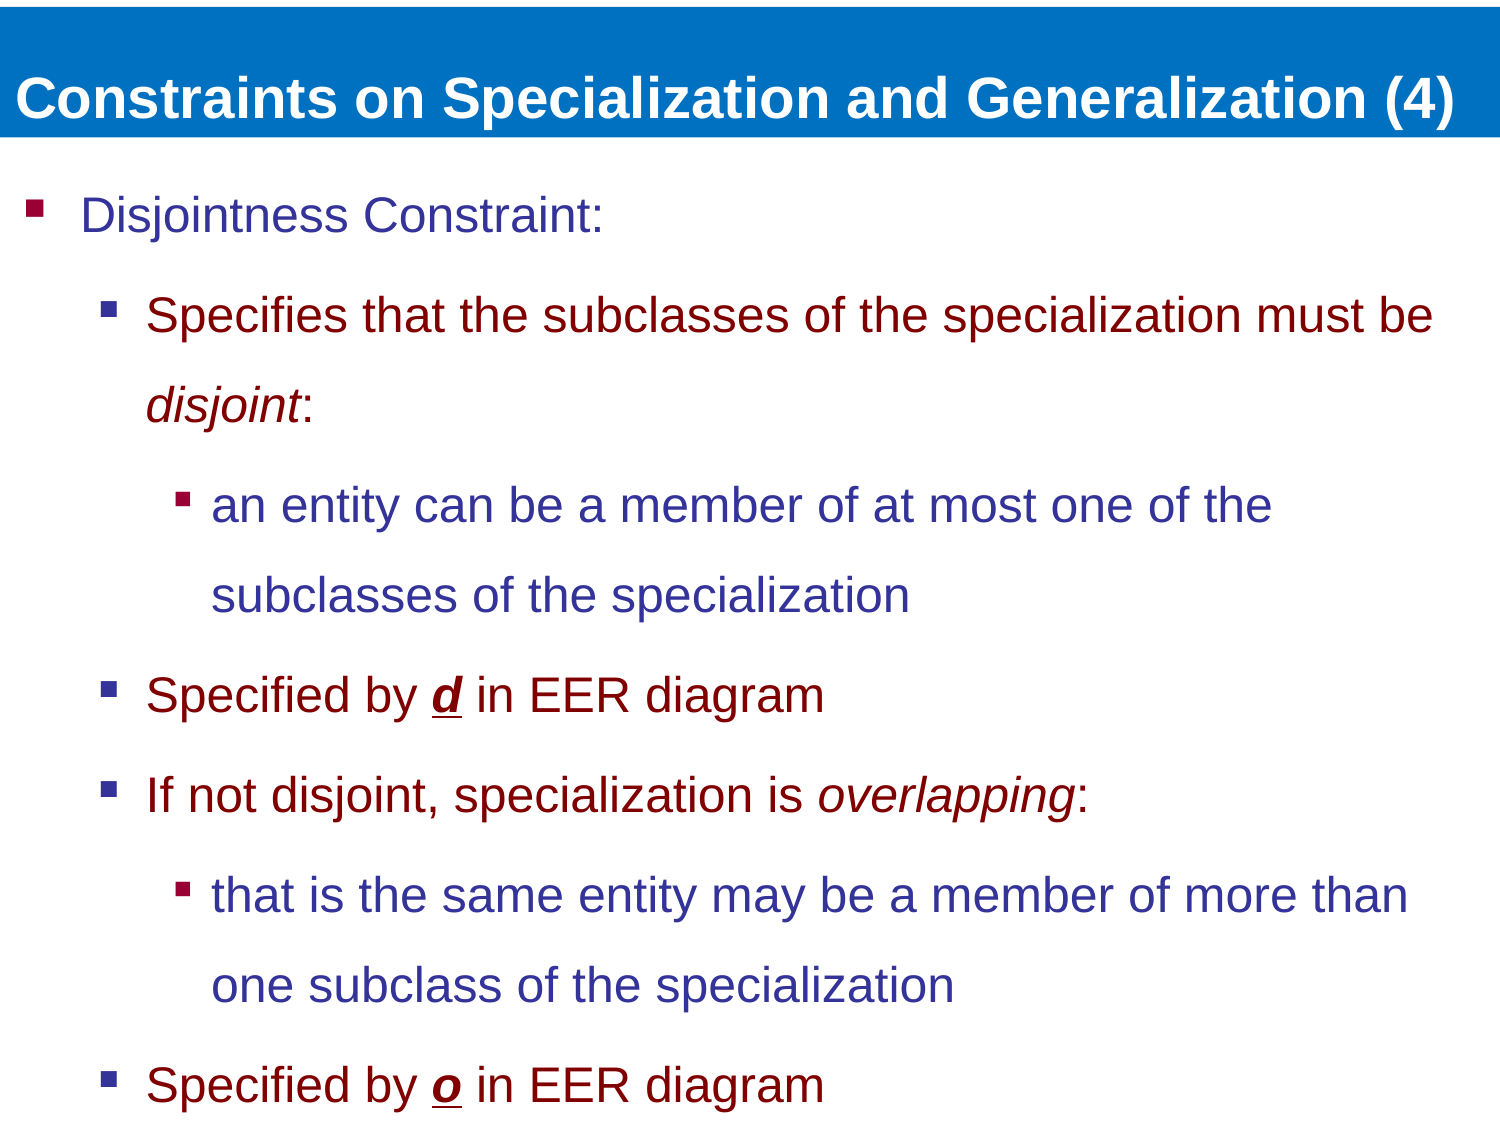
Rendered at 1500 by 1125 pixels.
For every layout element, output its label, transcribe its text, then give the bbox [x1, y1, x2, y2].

title Constraints on Specialization and Generalization (4) [0, 6, 1500, 138]
list Disjointness Constraint: Specifies that the subclasses of the specialization must be disjoint: an entity can be a member of at most one of the subclasses of the specialization Specified by d in EER diagram If not disjoint, specialization is overlapping: that is the same entity may be a member of more than one subclass of the specialization Specified by o in EER diagram [8, 145, 1492, 1121]
